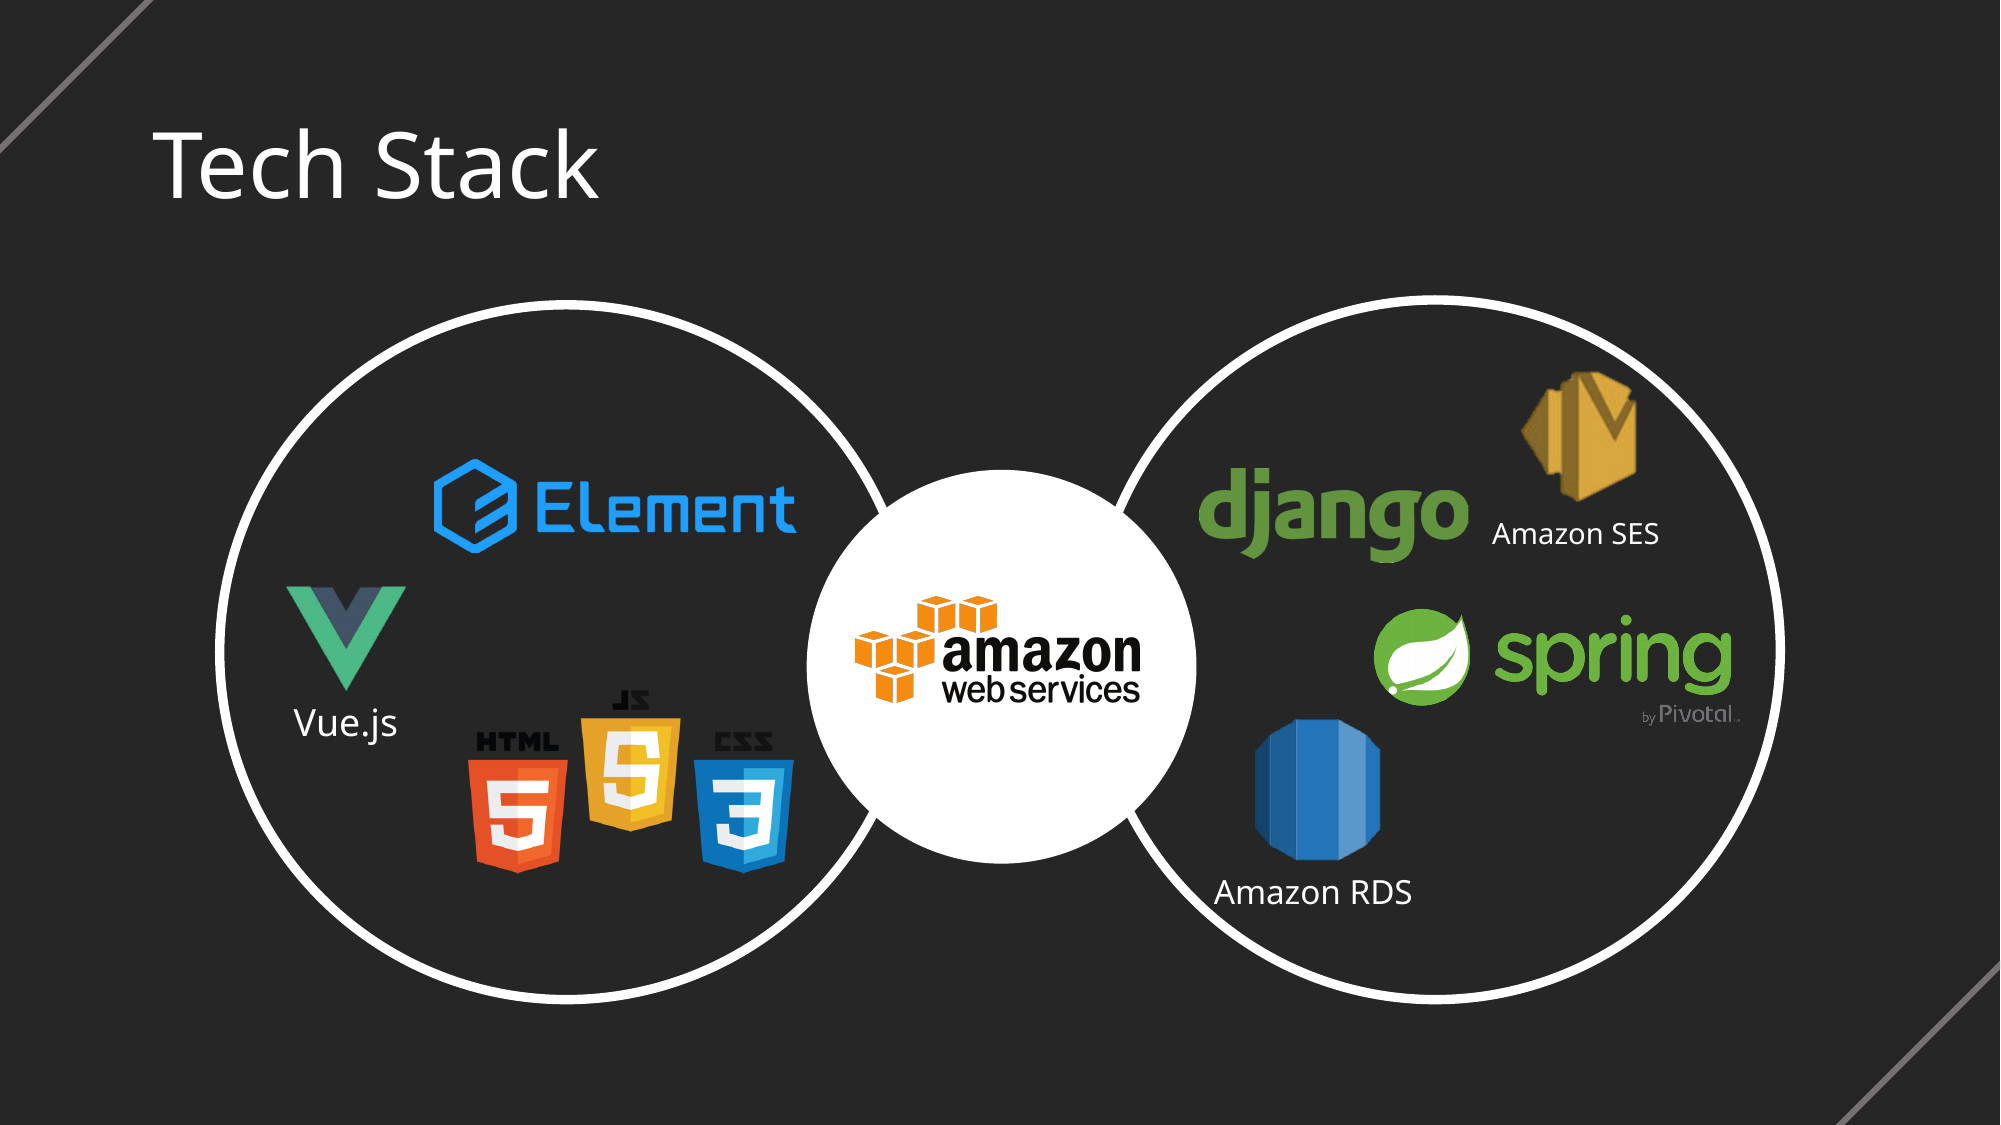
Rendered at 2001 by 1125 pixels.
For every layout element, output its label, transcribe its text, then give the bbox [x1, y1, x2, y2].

picture [855, 596, 1140, 704]
picture [1199, 468, 1469, 563]
picture [459, 683, 802, 885]
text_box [219, 299, 1781, 1000]
title Tech Stack [137, 59, 1863, 278]
picture [421, 447, 808, 566]
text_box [1199, 712, 1430, 920]
picture [1369, 605, 1745, 728]
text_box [1477, 352, 1678, 559]
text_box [277, 579, 415, 753]
